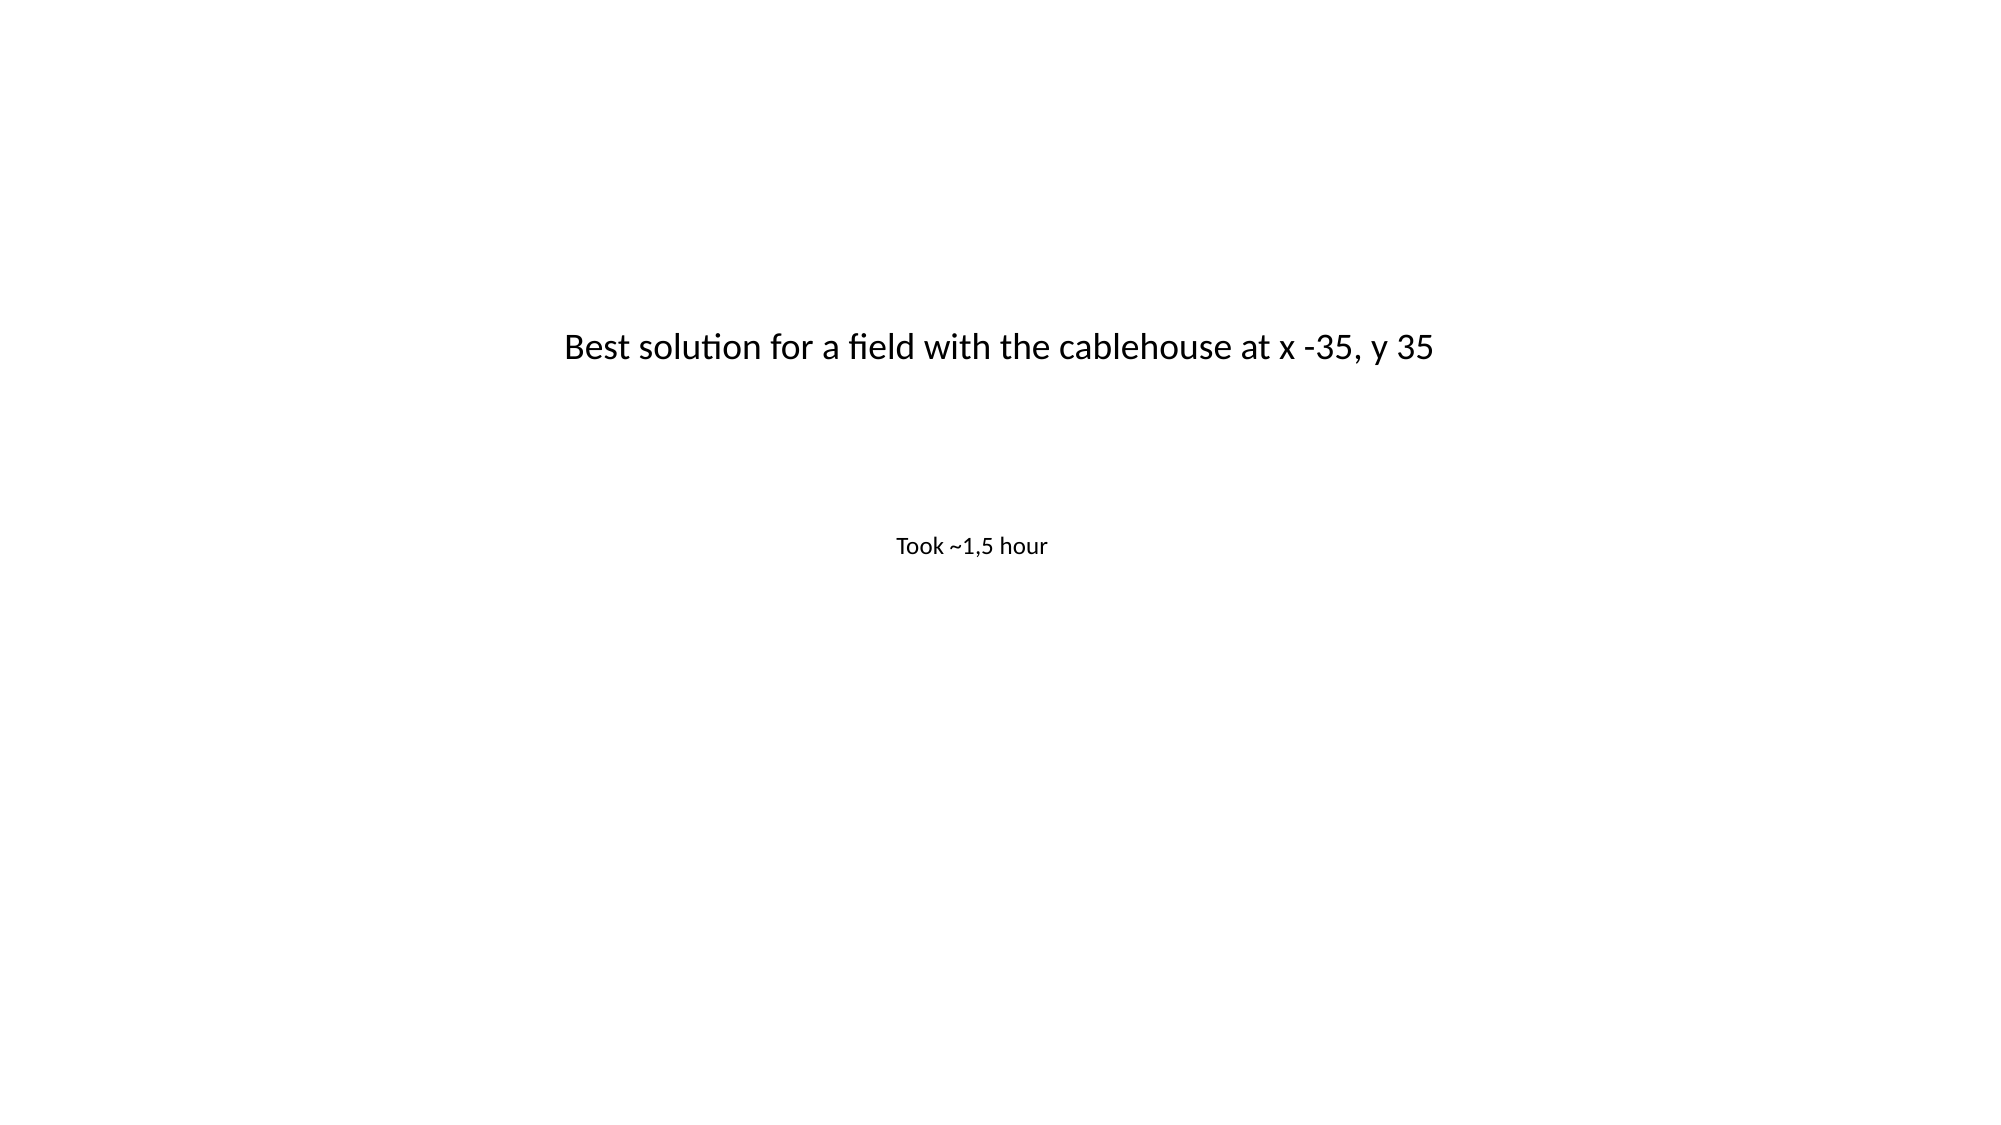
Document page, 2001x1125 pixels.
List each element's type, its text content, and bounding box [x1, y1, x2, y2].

text_box Took ~1,5 hour [881, 521, 1064, 567]
text_box Best solution for a field with the cablehouse at x -35, y 35 [549, 314, 1451, 375]
